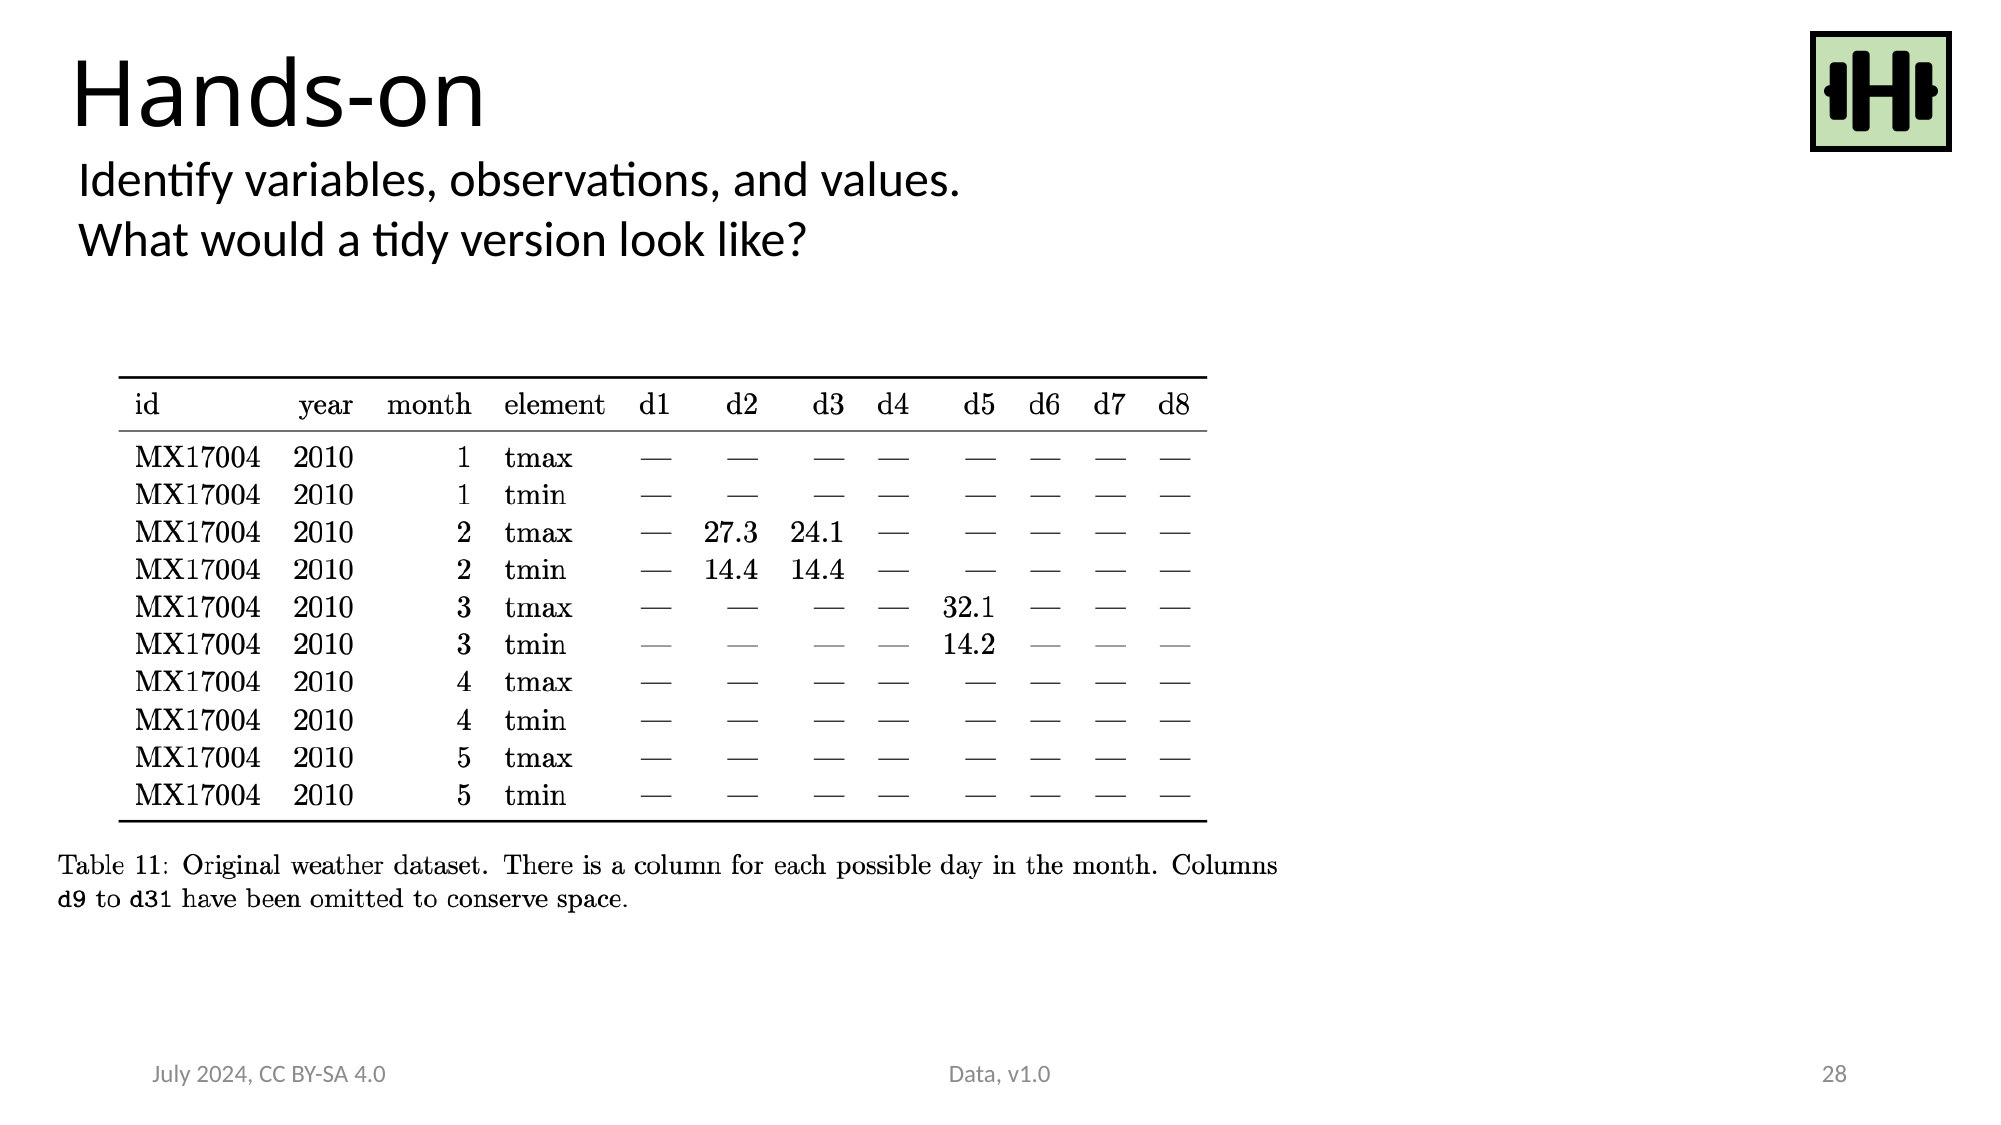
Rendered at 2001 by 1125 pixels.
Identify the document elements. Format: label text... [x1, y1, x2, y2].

footer Data, v1.0 [662, 1042, 1338, 1103]
slide_number 28 [1412, 1042, 1863, 1103]
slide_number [137, 1042, 588, 1103]
text_box [1812, 33, 1950, 150]
title Hands-on [55, 23, 1934, 172]
picture [52, 345, 1328, 949]
text_box Identify variables, observations, and values. What would a tidy version look like? [63, 139, 1044, 275]
picture [1824, 45, 1938, 137]
